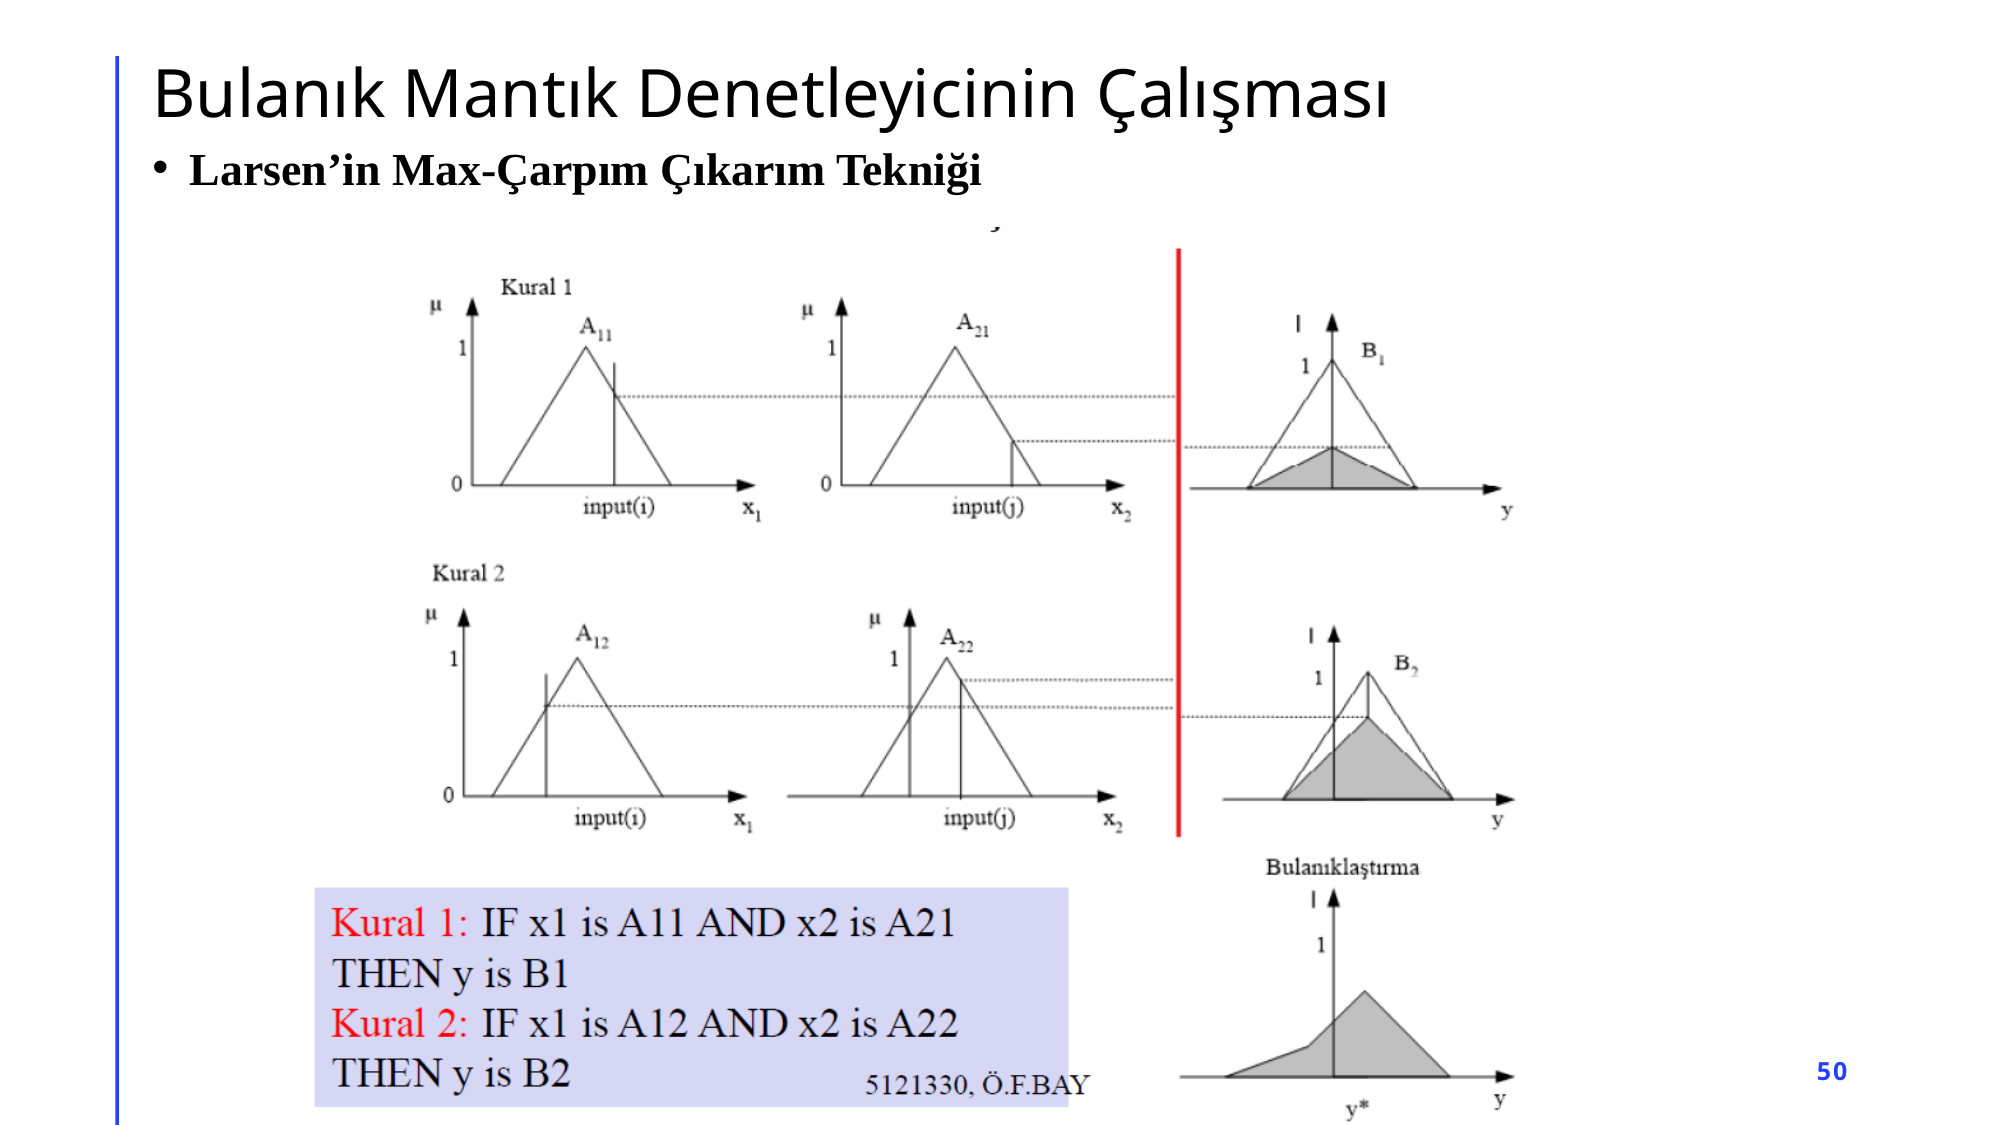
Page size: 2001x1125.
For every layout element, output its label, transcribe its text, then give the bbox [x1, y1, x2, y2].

picture [288, 227, 1547, 1125]
slide_number 50 [1547, 1066, 1863, 1103]
list Larsen’in Max-Çarpım Çıkarım Tekniği [137, 128, 1935, 1066]
title Bulanık Mantık Denetleyicinin Çalışması [137, 46, 1863, 128]
